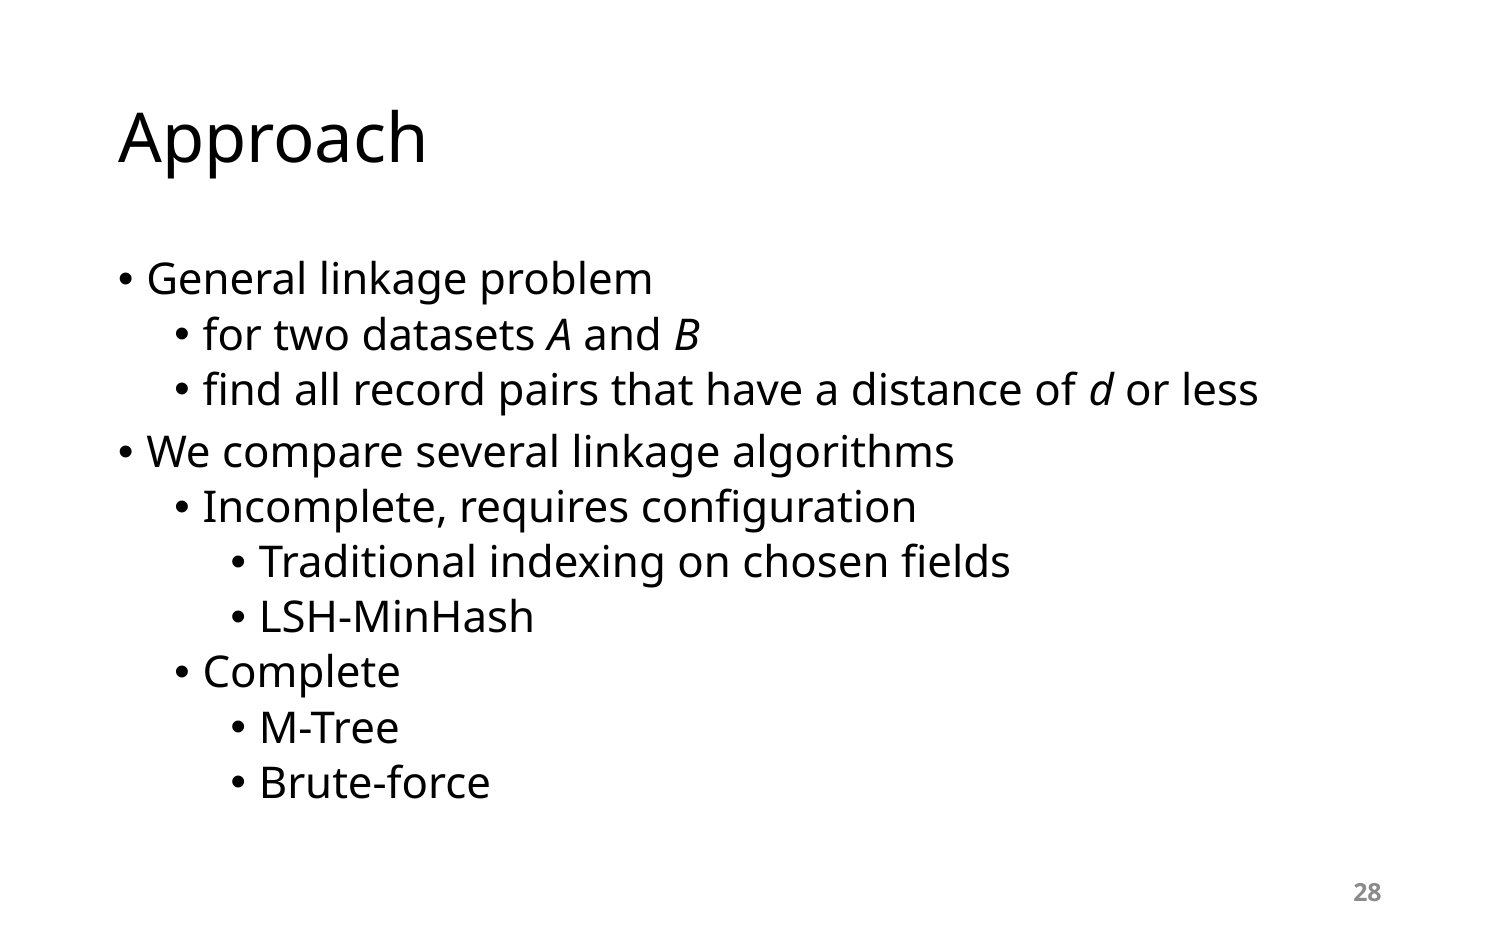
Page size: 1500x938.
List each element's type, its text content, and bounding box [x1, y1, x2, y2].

title Approach [103, 49, 1397, 232]
list General linkage problem for two datasets A and B find all record pairs that have a distance of d or less We compare several linkage algorithms Incomplete, requires configuration Traditional indexing on chosen fields LSH-MinHash Complete M-Tree Brute-force [103, 249, 1397, 845]
slide_number 28 [1059, 868, 1397, 919]
